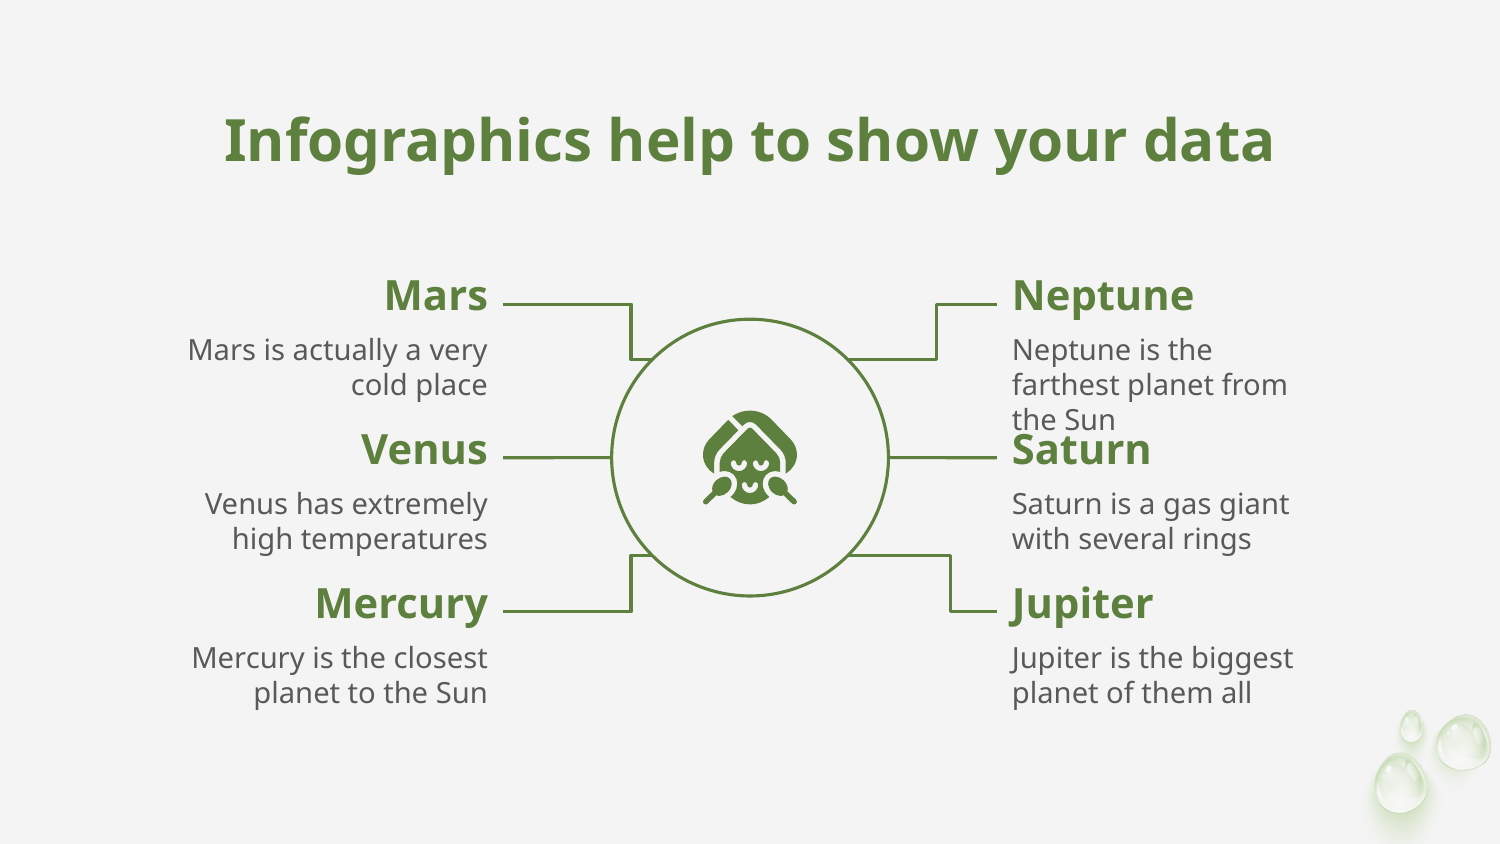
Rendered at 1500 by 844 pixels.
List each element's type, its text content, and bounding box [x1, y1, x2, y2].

text_box Mars [157, 274, 503, 335]
text_box Mars is actually a very cold place [157, 335, 503, 411]
text_box [894, 508, 951, 659]
text_box Mercury is the closest planet to the Sun [157, 642, 503, 718]
text_box Neptune is the farthest planet from the Sun [996, 335, 1343, 411]
text_box Jupiter [996, 581, 1343, 642]
text_box [1360, 710, 1491, 844]
text_box [502, 303, 653, 360]
text_box Saturn [996, 427, 1343, 488]
text_box [894, 257, 951, 407]
text_box Saturn is a gas giant with several rings [996, 488, 1343, 565]
text_box Jupiter is the biggest planet of them all [996, 642, 1343, 718]
text_box Neptune [996, 274, 1343, 335]
text_box Mercury [157, 581, 503, 642]
text_box [611, 319, 889, 596]
text_box Venus has extremely high temperatures [157, 488, 503, 565]
title Infographics help to show your data [118, 88, 1382, 183]
text_box Venus [157, 427, 503, 488]
text_box [502, 555, 653, 612]
text_box [702, 410, 798, 505]
